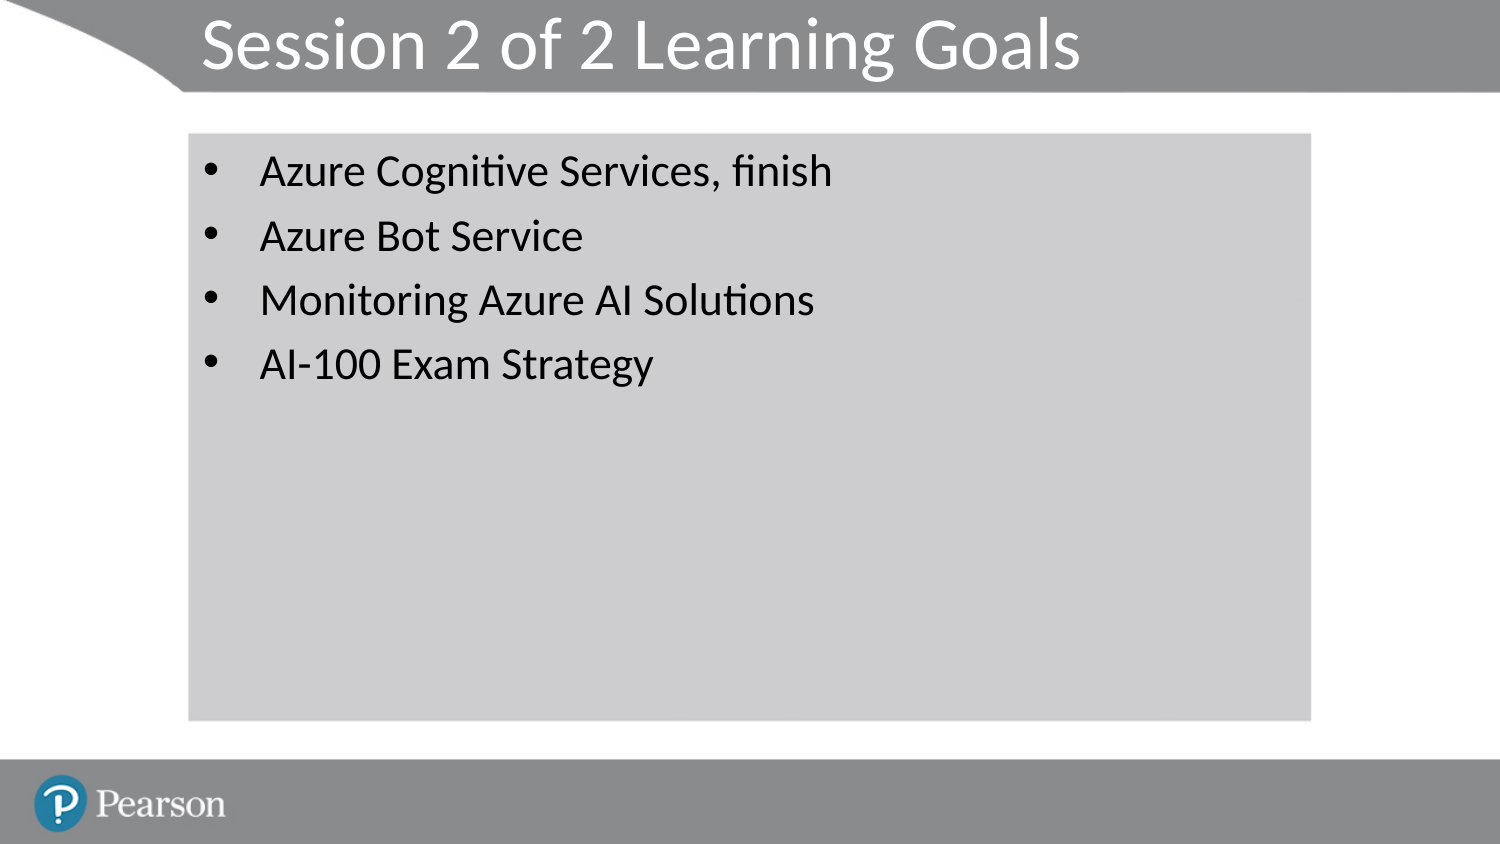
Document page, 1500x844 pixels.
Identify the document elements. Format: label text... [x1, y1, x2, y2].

picture [0, 0, 1500, 844]
list Azure Cognitive Services, finish Azure Bot Service Monitoring Azure AI Solutions AI-100 Exam Strategy [188, 133, 1311, 716]
title Session 2 of 2 Learning Goals [186, 0, 1425, 79]
